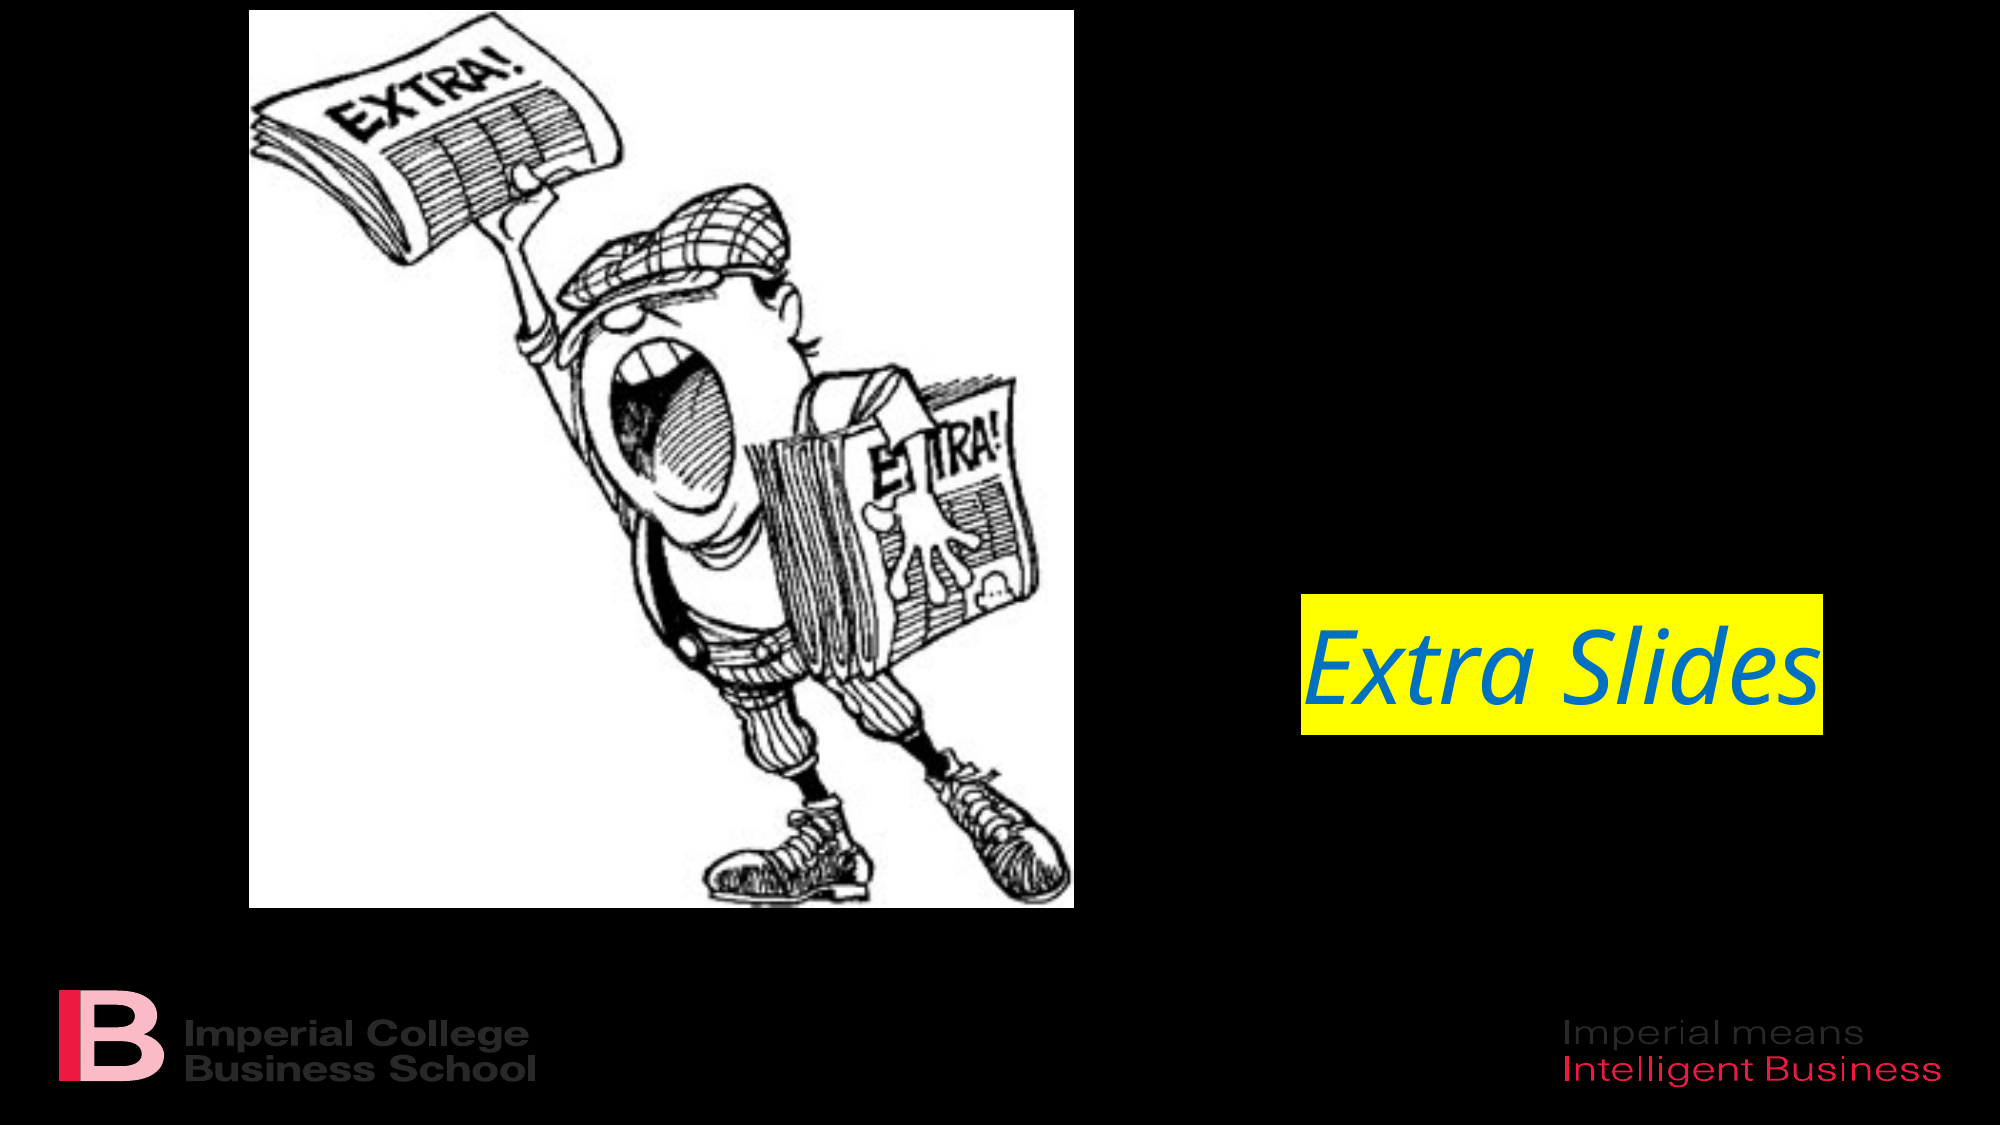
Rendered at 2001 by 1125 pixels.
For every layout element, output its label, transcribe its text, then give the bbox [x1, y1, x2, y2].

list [249, 10, 1074, 909]
title Extra Slides [1290, 233, 1925, 732]
